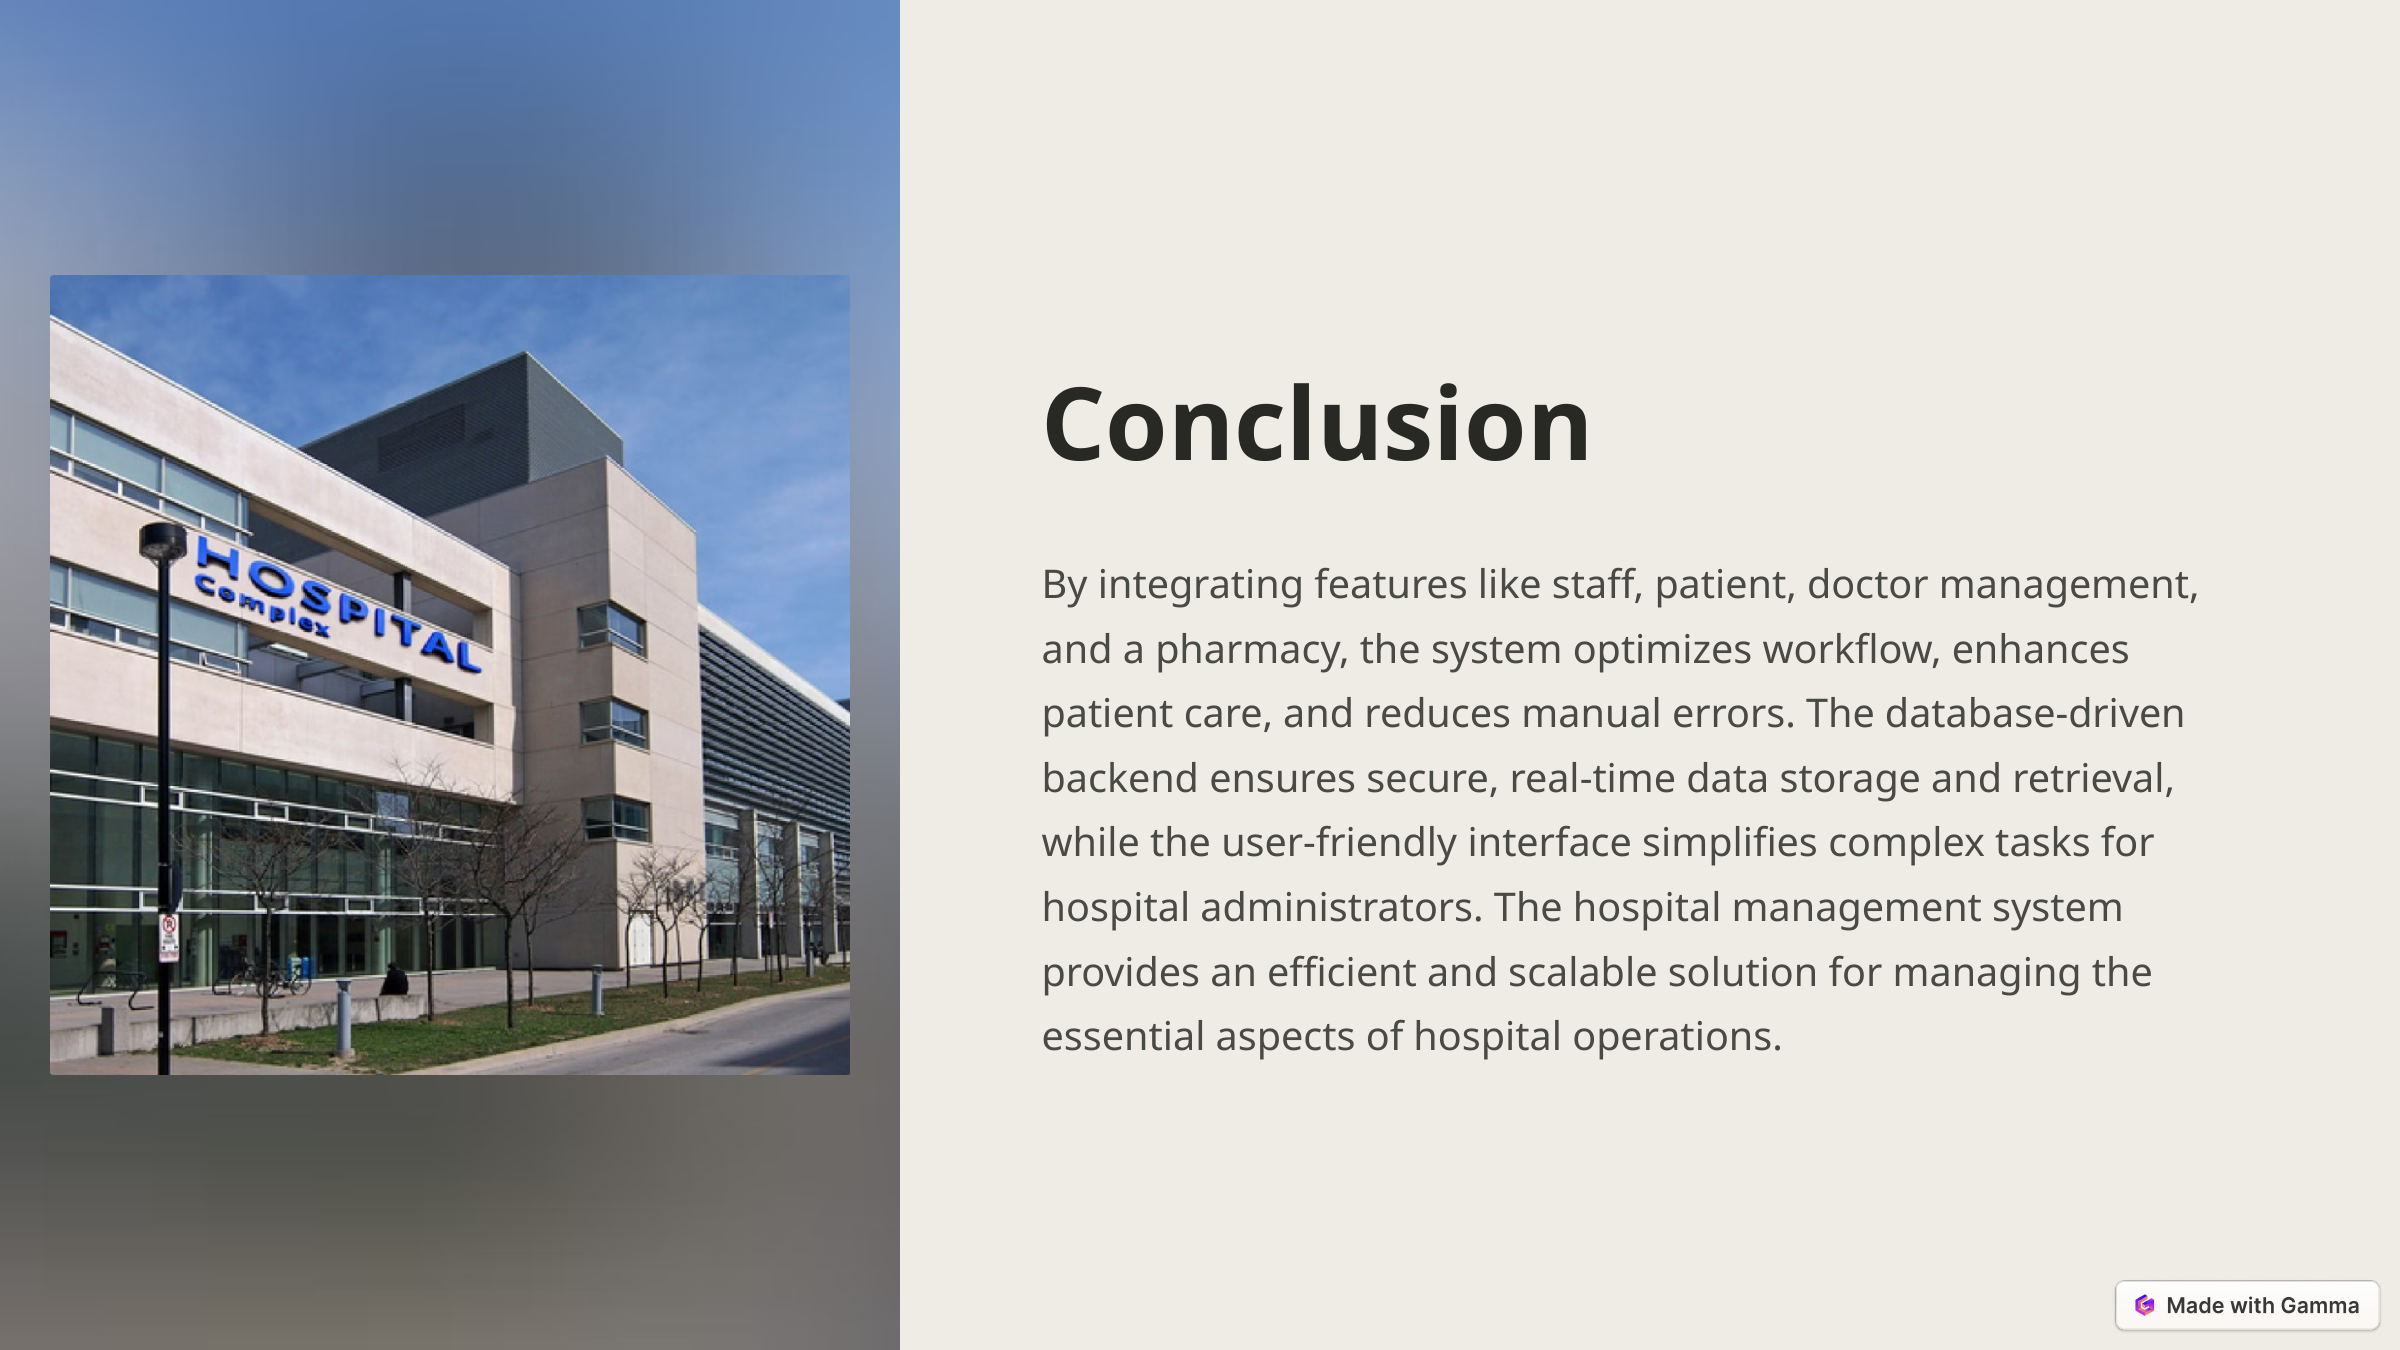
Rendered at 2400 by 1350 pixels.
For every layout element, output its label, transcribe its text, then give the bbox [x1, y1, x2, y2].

picture [0, 0, 900, 1350]
picture [2106, 1271, 2389, 1339]
text_box By integrating features like staff, patient, doctor management, and a pharmacy, the system optimizes workflow, enhances patient care, and reduces manual errors. The database-driven backend ensures secure, real-time data storage and retrieval, while the user-friendly interface simplifies complex tasks for hospital administrators. The hospital management system provides an efficient and scalable solution for managing the essential aspects of hospital operations. [1041, 541, 2259, 996]
text_box Conclusion [1041, 354, 2055, 482]
